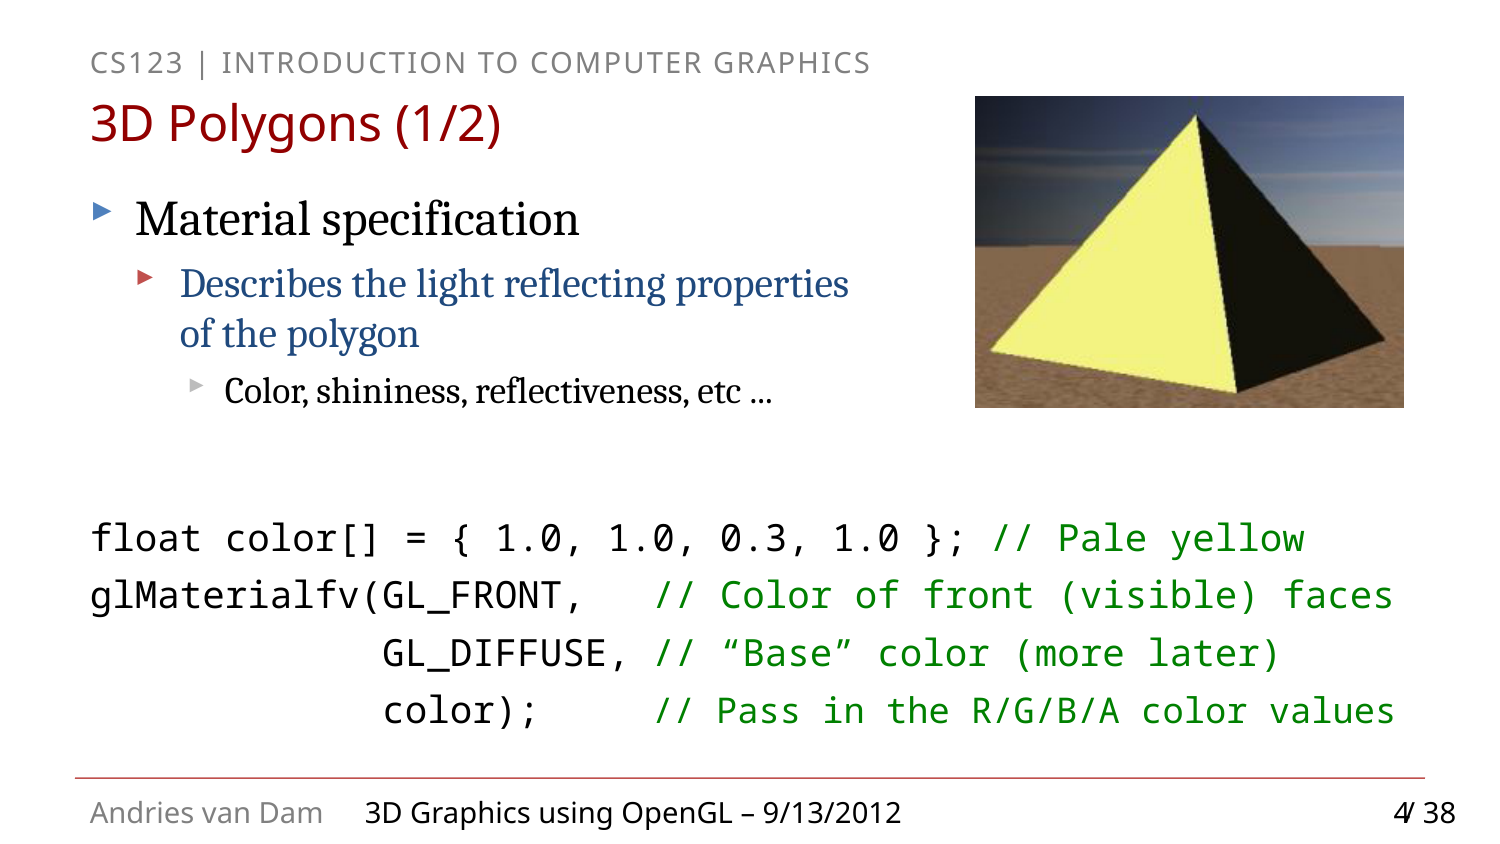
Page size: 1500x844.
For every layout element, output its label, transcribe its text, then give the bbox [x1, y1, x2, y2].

slide_number 4 [1224, 787, 1425, 827]
footer 3D Graphics using OpenGL – 9/13/2012 / 38 [1425, 787, 1500, 827]
picture [974, 96, 1404, 408]
list Material specification Describes the light reflecting properties of the polygon Color, shininess, reflectiveness, etc ... float color[] = { 1.0, 1.0, 0.3, 1.0 }; // Pale yellow glMaterialfv(GL_FRONT, // Color of front (visible) faces GL_DIFFUSE, // “Base” color (more later) color); // Pass in the R/G/B/A color values [75, 178, 1425, 769]
title 3D Polygons (1/2) [75, 84, 1425, 160]
footer 3D Graphics using OpenGL – 9/13/2012 / 38 [350, 787, 1224, 827]
